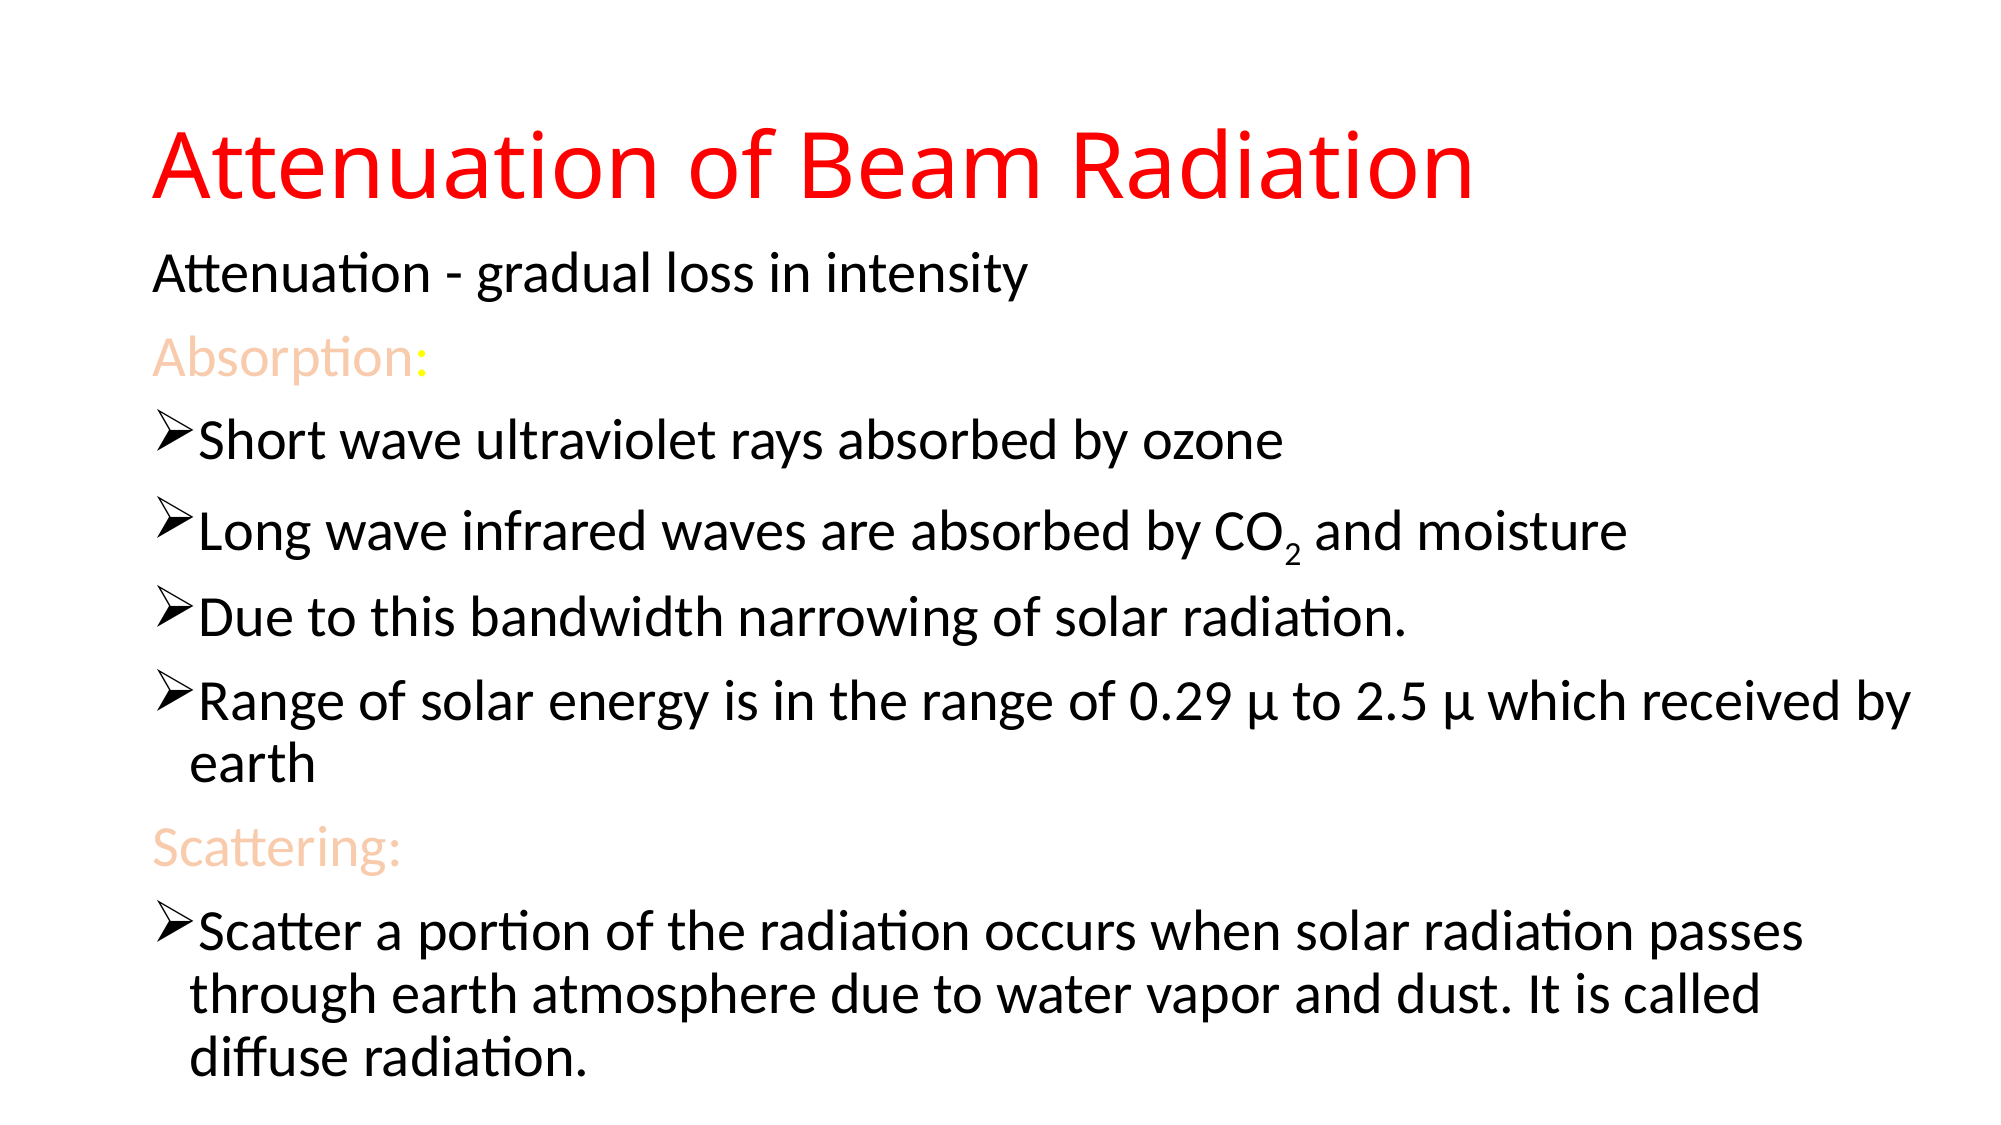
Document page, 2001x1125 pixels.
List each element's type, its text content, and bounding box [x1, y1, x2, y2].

title Attenuation of Beam Radiation [137, 59, 1863, 234]
list Attenuation - gradual loss in intensity Absorption: Short wave ultraviolet rays absorbed by ozone Long wave infrared waves are absorbed by CO2 and moisture Due to this bandwidth narrowing of solar radiation. Range of solar energy is in the range of 0.29 μ to 2.5 μ which received by earth Scattering: Scatter a portion of the radiation occurs when solar radiation passes through earth atmosphere due to water vapor and dust. It is called diffuse radiation. [137, 234, 1950, 1125]
